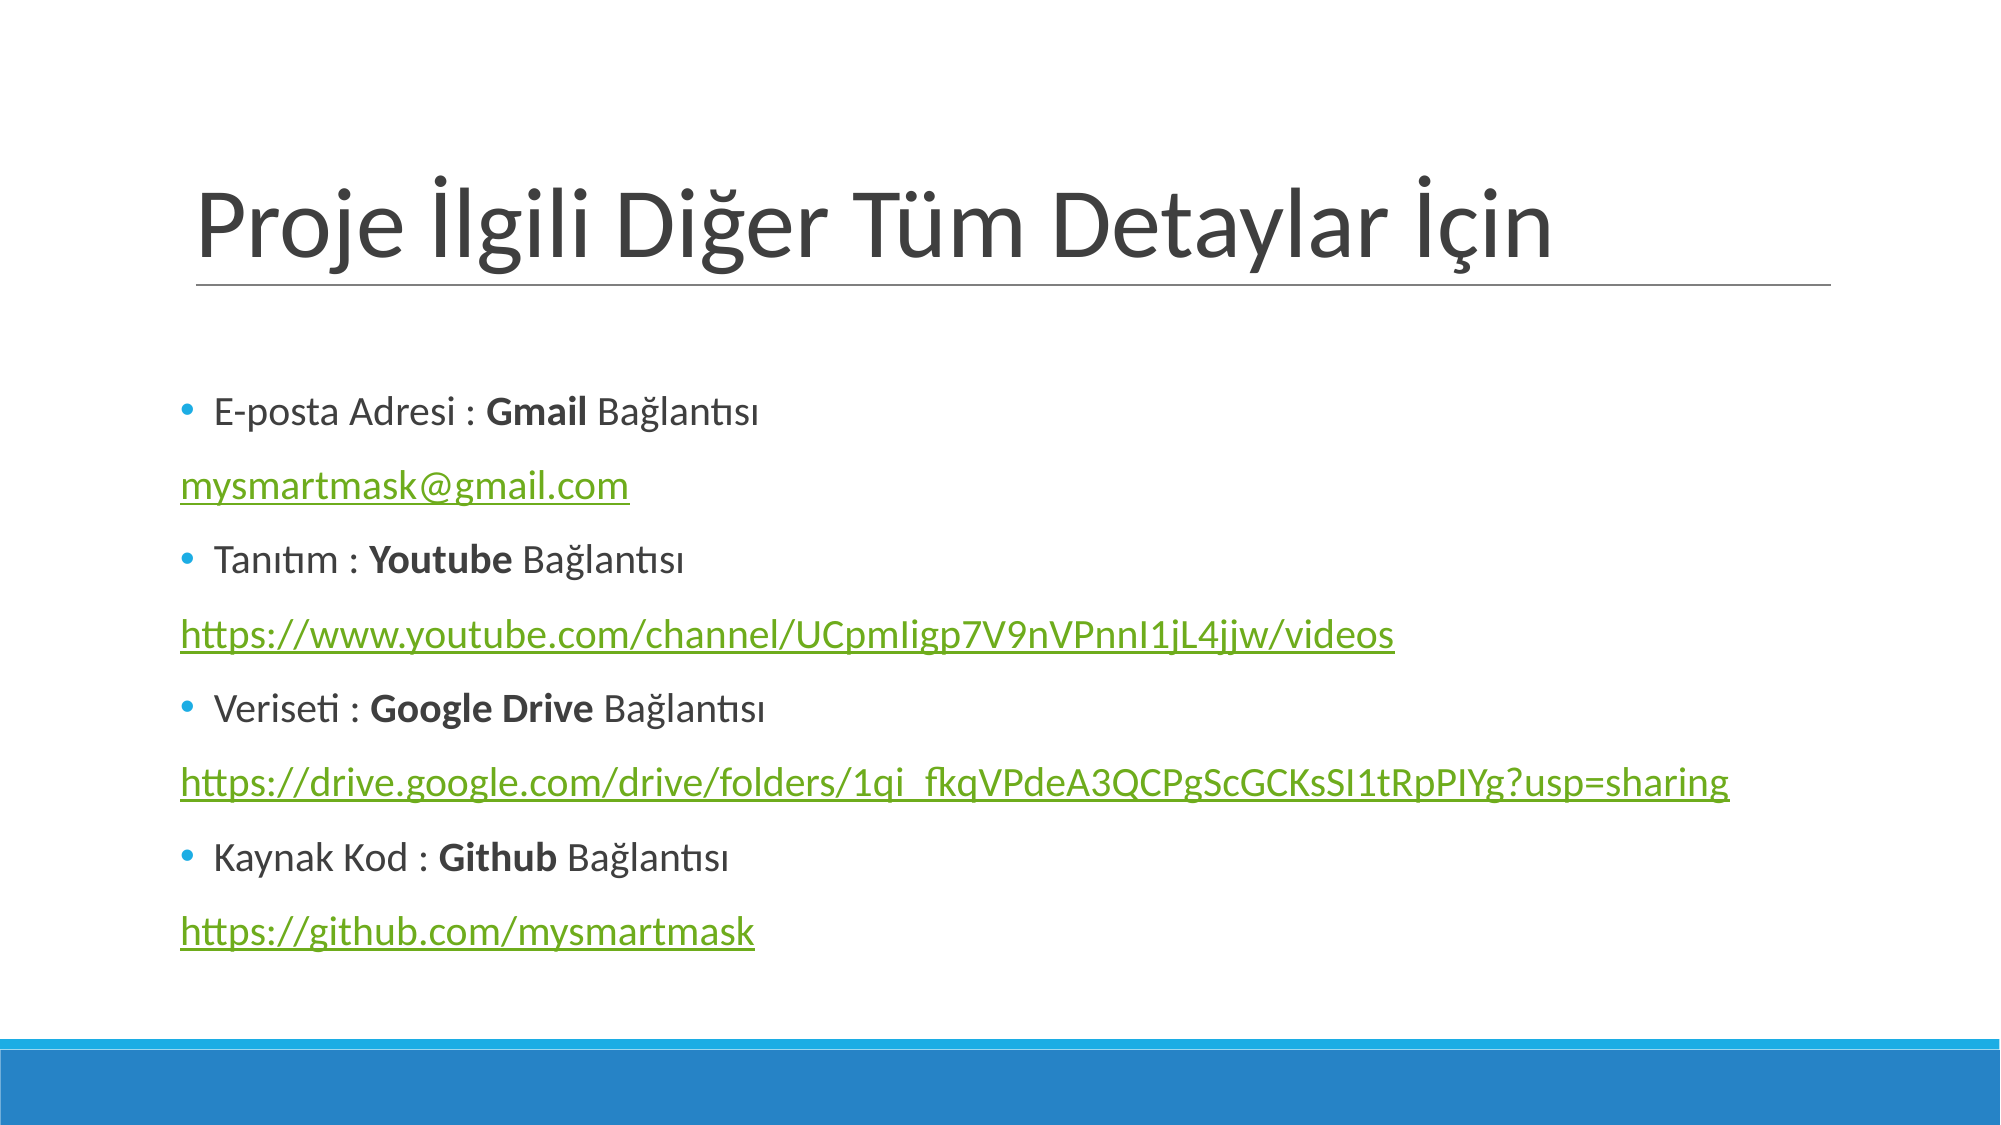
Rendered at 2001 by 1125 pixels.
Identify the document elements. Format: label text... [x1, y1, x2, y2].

title Proje İlgili Diğer Tüm Detaylar İçin [180, 47, 1830, 285]
list E-posta Adresi : Gmail Bağlantısı mysmartmask@gmail.com Tanıtım : Youtube Bağlantısı https://www.youtube.com/channel/UCpmIigp7V9nVPnnI1jL4jjw/videos Veriseti : Google Drive Bağlantısı https://drive.google.com/drive/folders/1qi_fkqVPdeA3QCPgScGCKsSI1tRpPIYg?usp=sharing Kaynak Kod : Github Bağlantısı https://github.com/mysmartmask [180, 302, 1830, 963]
